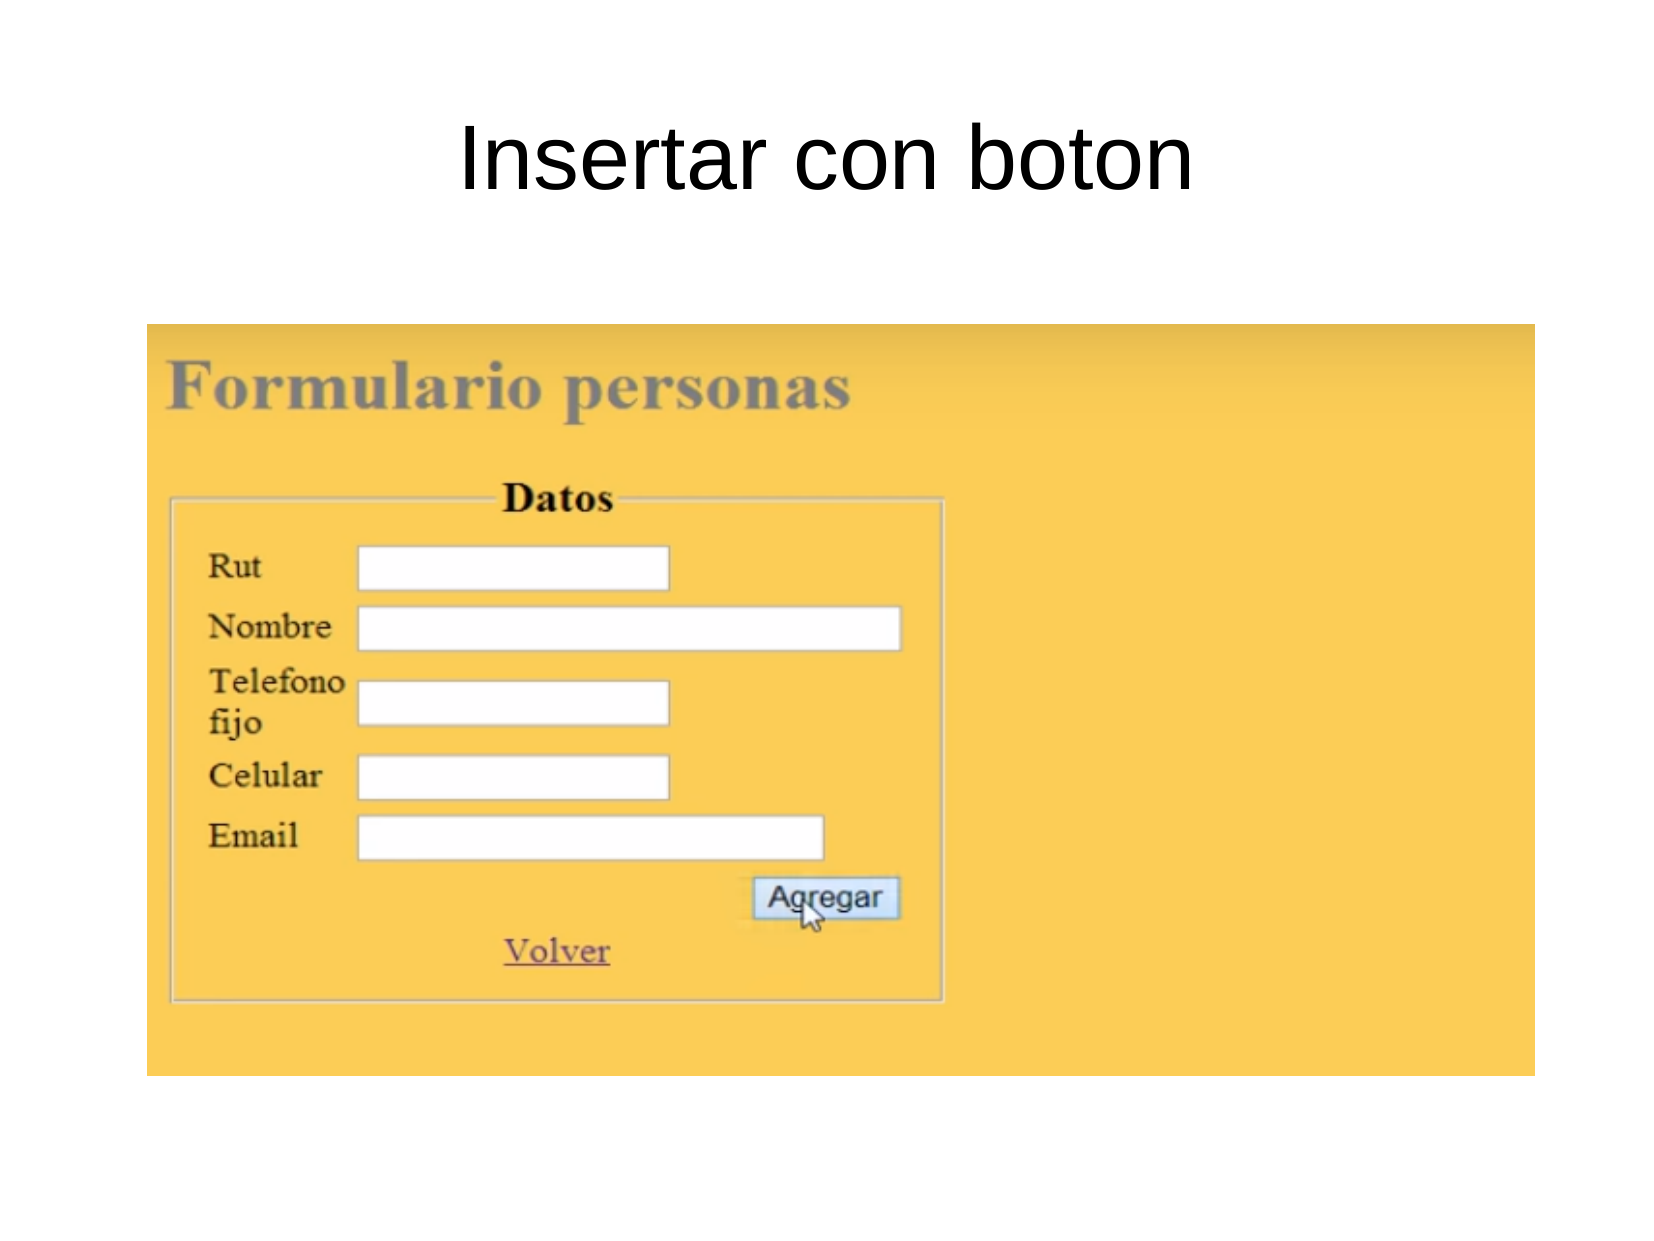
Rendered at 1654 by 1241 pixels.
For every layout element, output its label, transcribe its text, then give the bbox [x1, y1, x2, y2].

picture [147, 324, 1535, 1077]
text_box [82, 290, 1571, 1109]
text_box Insertar con boton [82, 49, 1571, 257]
